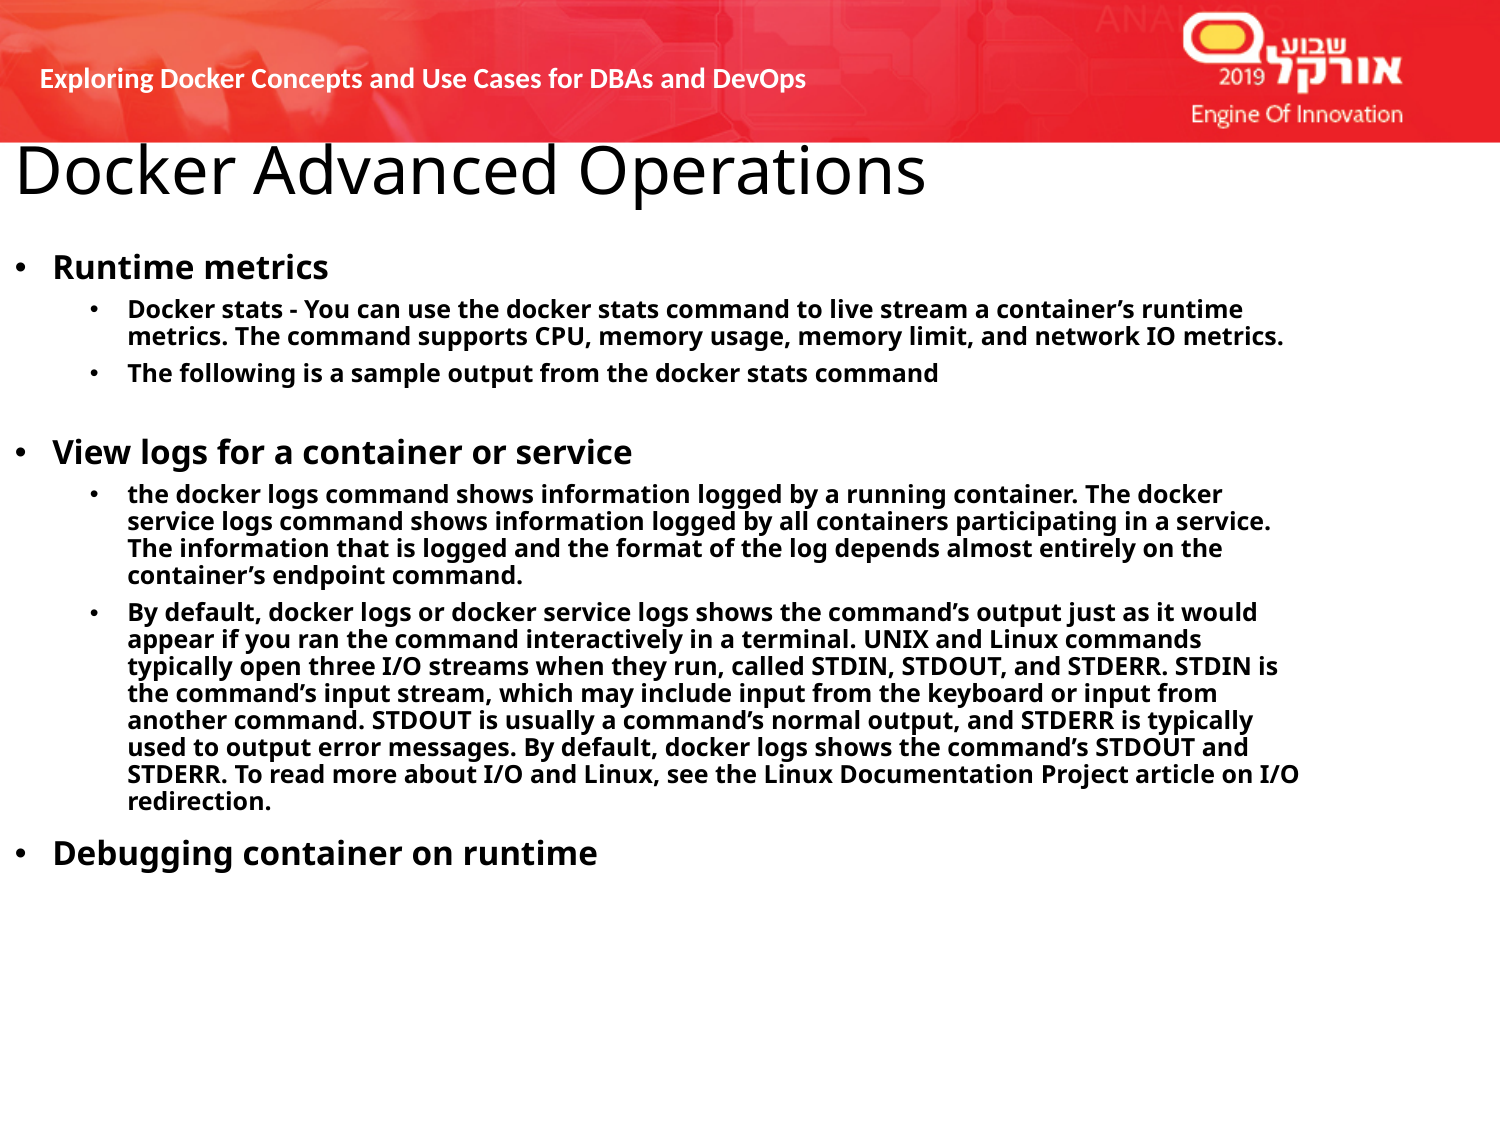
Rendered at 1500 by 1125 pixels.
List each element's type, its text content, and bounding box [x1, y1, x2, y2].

list Runtime metrics Docker stats - You can use the docker stats command to live stream a container’s runtime metrics. The command supports CPU, memory usage, memory limit, and network IO metrics. The following is a sample output from the docker stats command View logs for a container or service the docker logs command shows information logged by a running container. The docker service logs command shows information logged by all containers participating in a service. The information that is logged and the format of the log depends almost entirely on the container’s endpoint command. By default, docker logs or docker service logs shows the command’s output just as it would appear if you ran the command interactively in a terminal. UNIX and Linux commands typically open three I/O streams when they run, called STDIN, STDOUT, and STDERR. STDIN is the command’s input stream, which may include input from the keyboard or input from another command. STDOUT is usually a command’s normal output, and STDERR is typically used to output error messages. By default, docker logs shows the command’s STDOUT and STDERR. To read more about I/O and Linux, see the Linux Documentation Project article on I/O redirection. Debugging container on runtime [0, 243, 1322, 1047]
picture [0, 0, 1500, 1125]
title Docker Advanced Operations [0, 129, 1249, 243]
